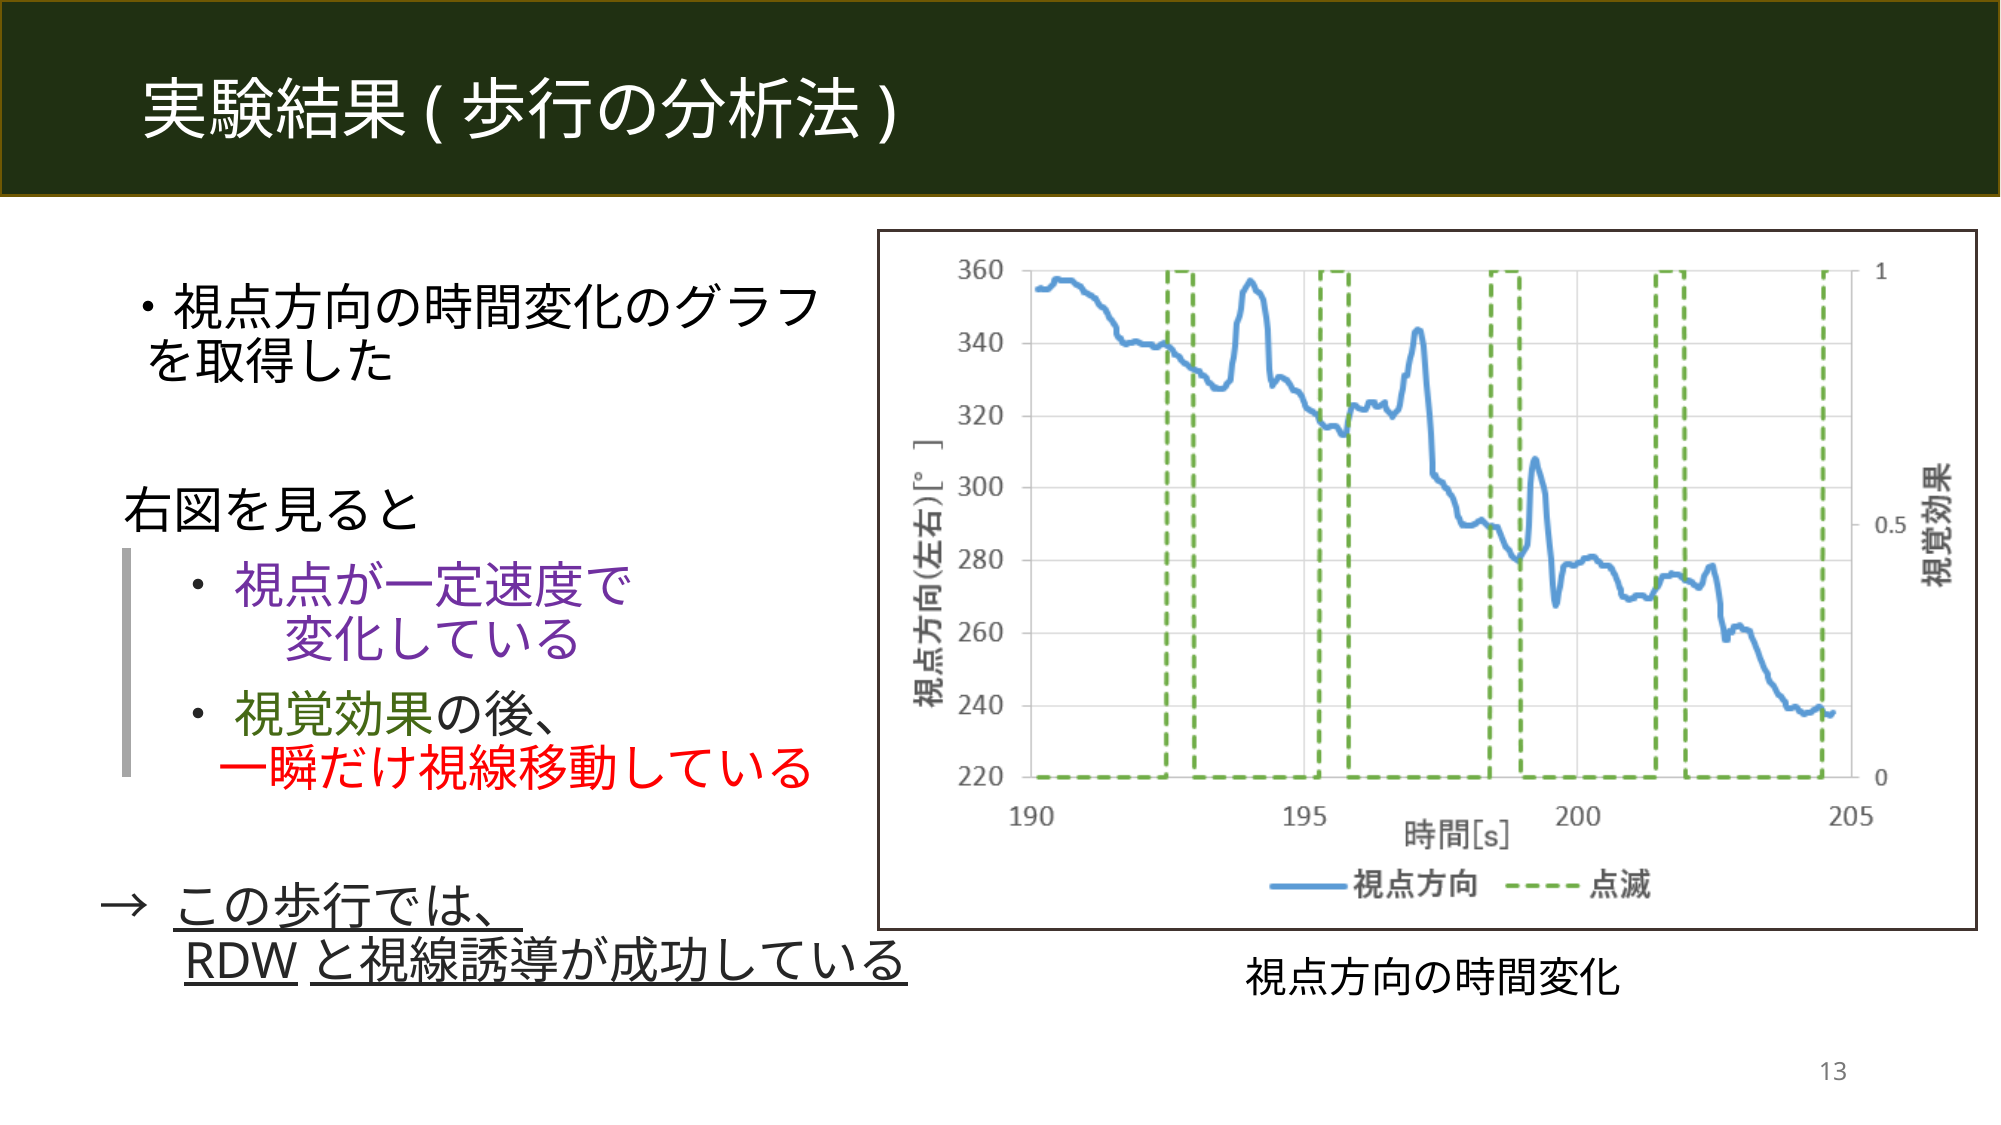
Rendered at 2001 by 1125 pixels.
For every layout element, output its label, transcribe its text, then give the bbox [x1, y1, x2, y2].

picture [902, 248, 1965, 913]
title 実験結果(歩行の分析法) [126, 42, 1852, 181]
text_box ・視点方向の時間変化のグラフ を取得した 右図を見ると ・ 視点が一定速度で 変化している ・ 視覚効果の後、 一瞬だけ視線移動している [108, 274, 1916, 956]
text_box [877, 229, 1978, 931]
text_box 視点方向の時間変化 [1176, 956, 1691, 1047]
slide_number 13 [1545, 1042, 1863, 1103]
text_box → この歩行では、 RDWと視線誘導が成功している [84, 873, 980, 1024]
